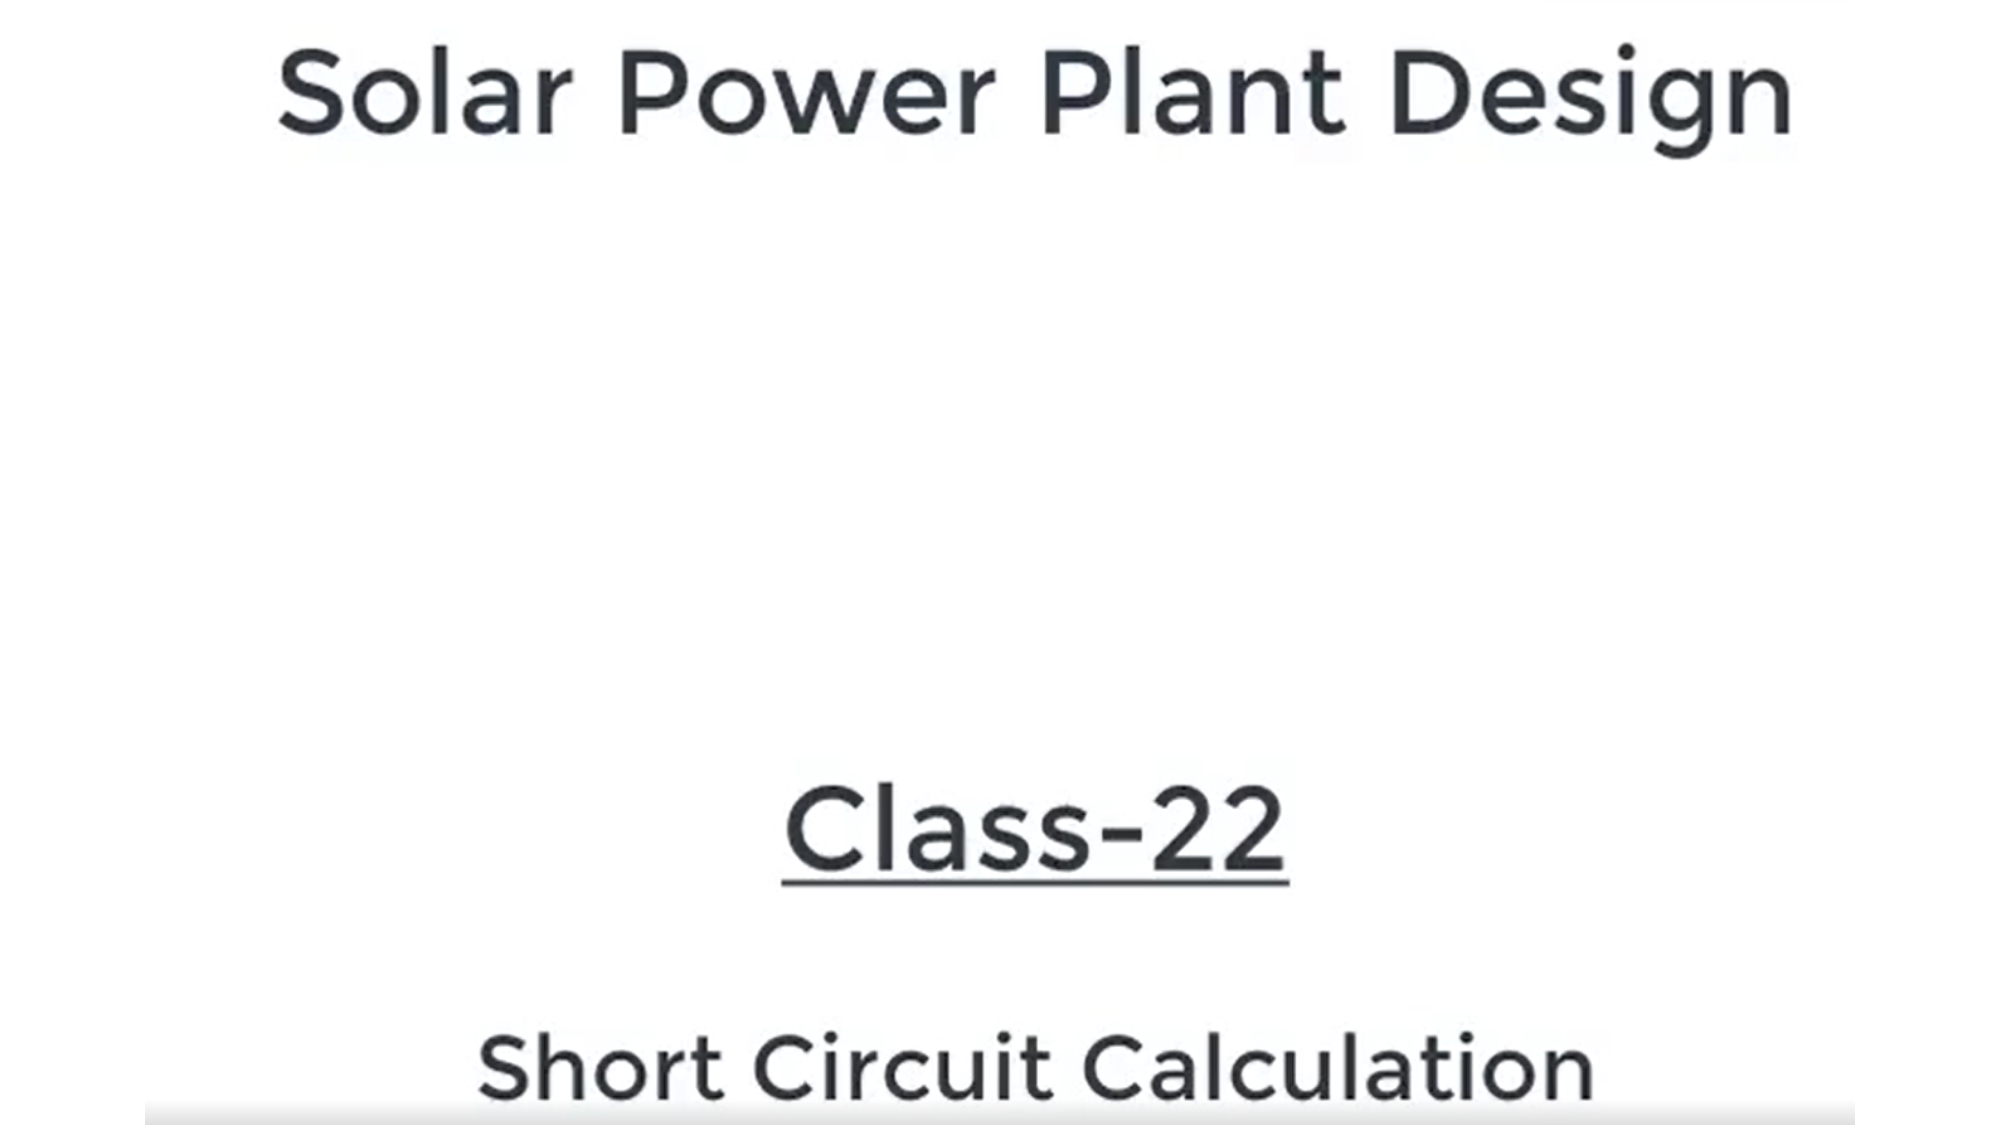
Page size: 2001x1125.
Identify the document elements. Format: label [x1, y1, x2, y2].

picture [145, 0, 1855, 1125]
